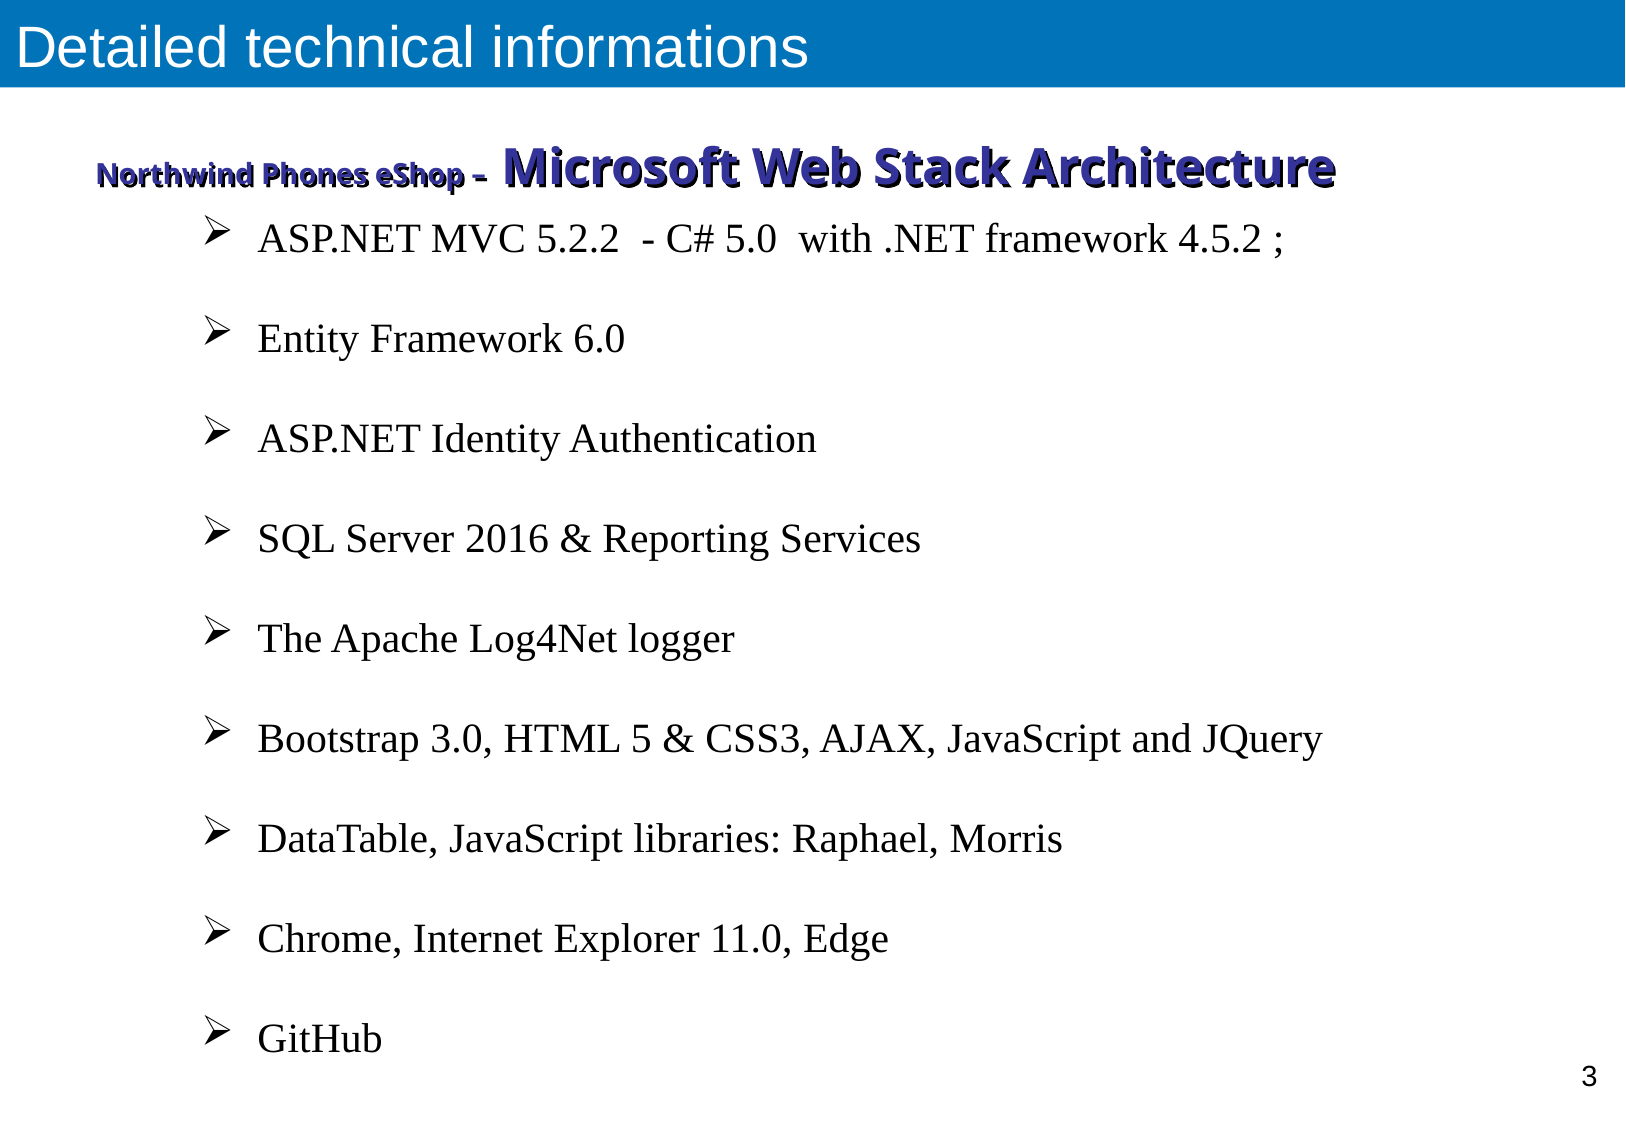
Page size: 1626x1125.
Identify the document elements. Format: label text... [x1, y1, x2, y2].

slide_number 3 [1233, 1049, 1613, 1113]
text_box Northwind Phones eShop – Microsoft Web Stack Architecture [80, 127, 1545, 202]
text_box [0, 0, 1463, 88]
text_box ASP.NET MVC 5.2.2 - C# 5.0 with .NET framework 4.5.2 ; Entity Framework 6.0 ASP.NET Identity Authentication SQL Server 2016 & Reporting Services The Apache Log4Net logger Bootstrap 3.0, HTML 5 & CSS3, AJAX, JavaScript and JQuery DataTable, JavaScript libraries: Raphael, Morris Chrome, Internet Explorer 11.0, Edge GitHub [186, 203, 1463, 1069]
